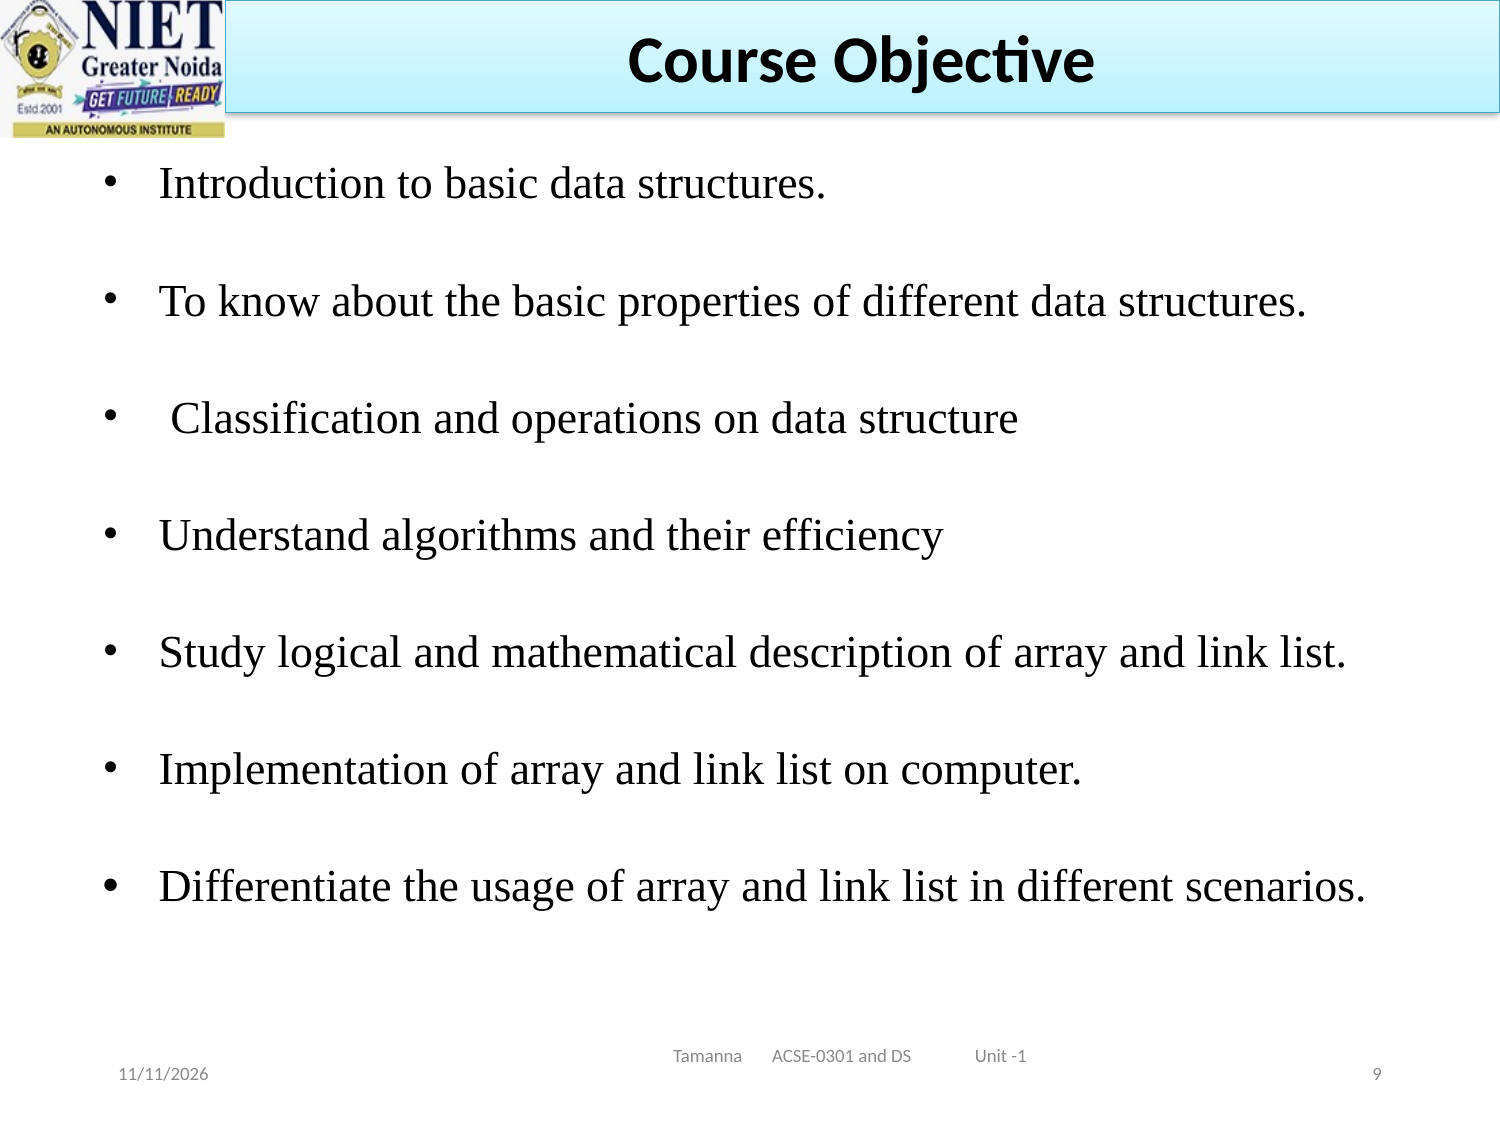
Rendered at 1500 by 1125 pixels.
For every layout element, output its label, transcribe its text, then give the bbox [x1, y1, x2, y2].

text_box Course Objective [225, 0, 1500, 113]
slide_number 9 [1059, 1042, 1397, 1103]
list Introduction to basic data structures. To know about the basic properties of different data structures. Classification and operations on data structure Understand algorithms and their efficiency Study logical and mathematical description of array and link list. Implementation of array and link list on computer. Differentiate the usage of array and link list in different scenarios. [87, 151, 1438, 1022]
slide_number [103, 1042, 441, 1103]
picture [0, 0, 225, 138]
footer Tamanna ACSE-0301 and DS Unit -1 [462, 1025, 1238, 1085]
